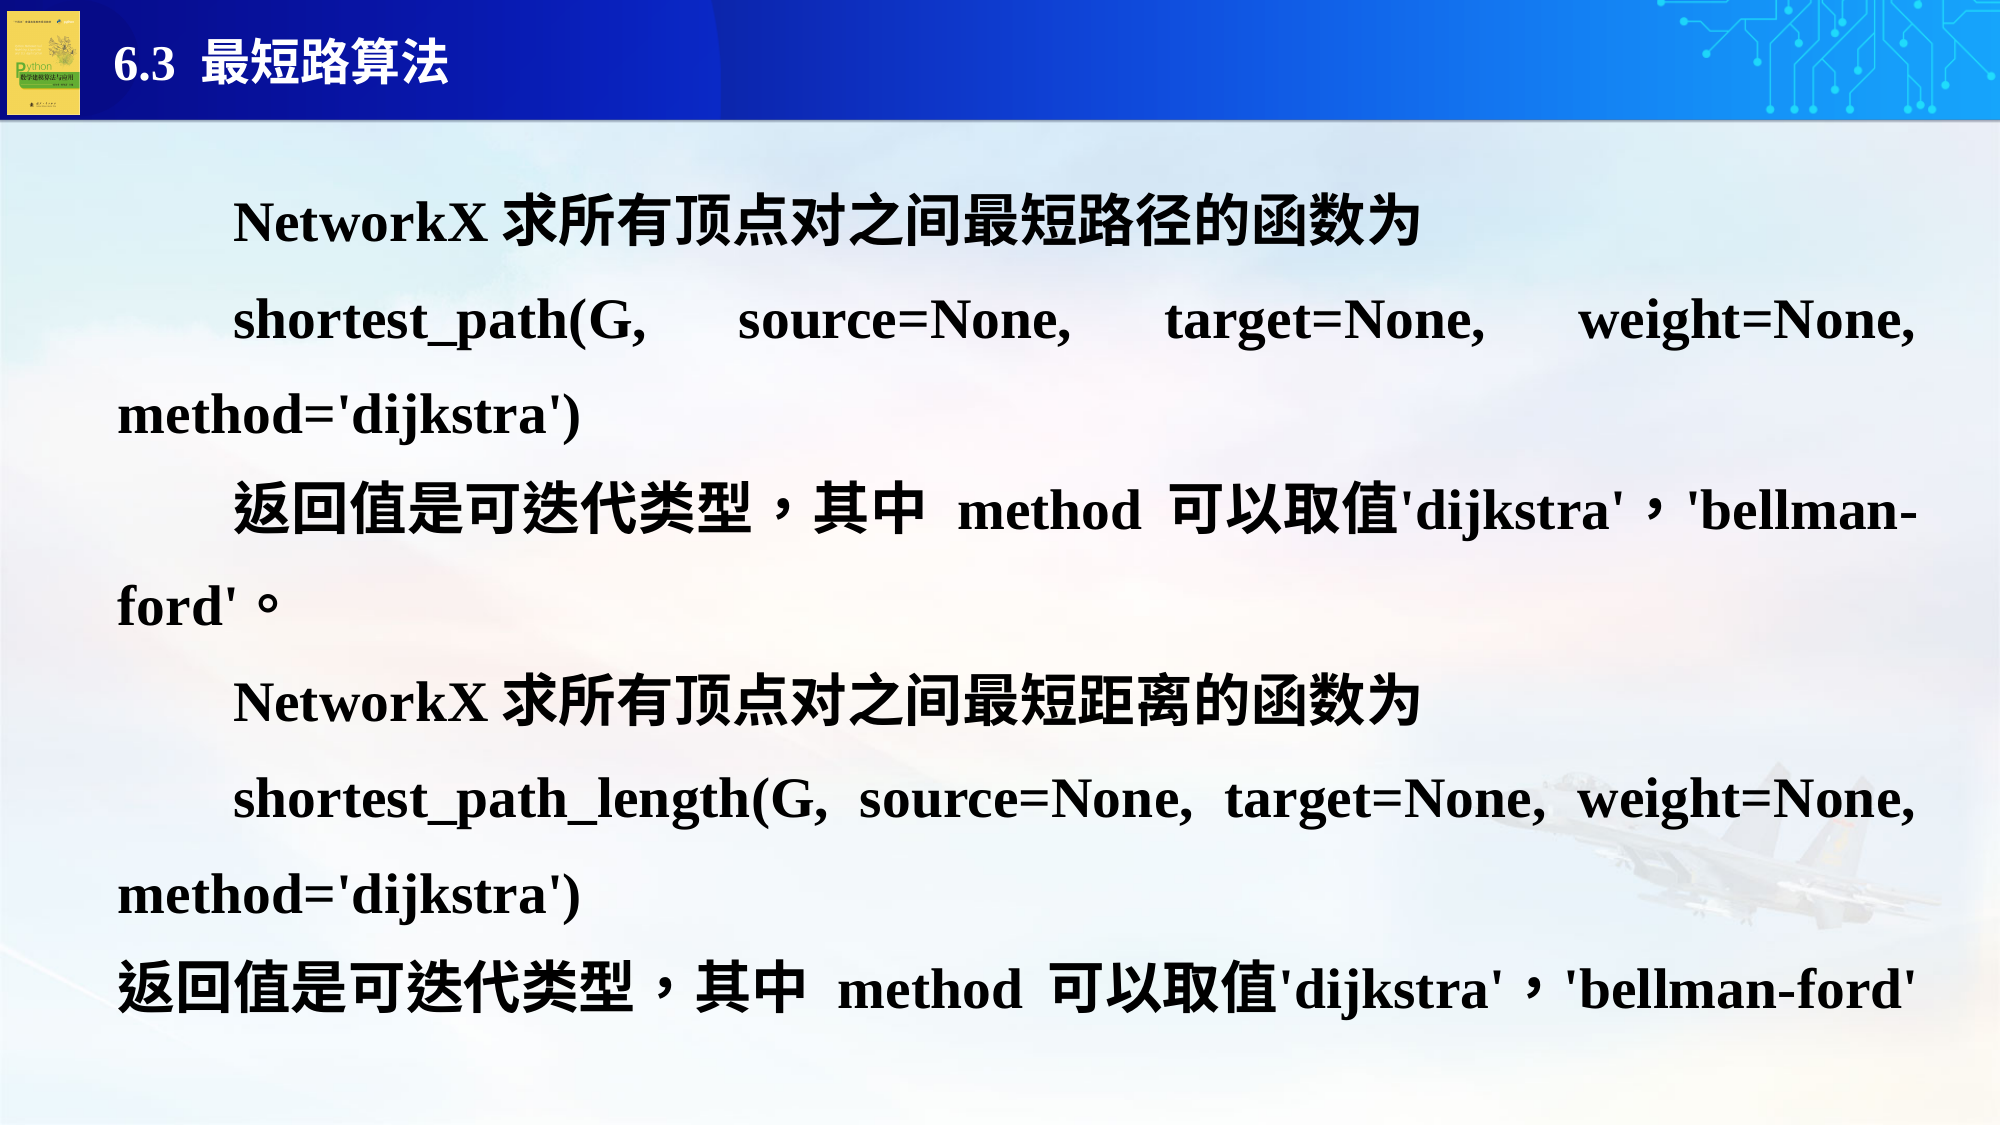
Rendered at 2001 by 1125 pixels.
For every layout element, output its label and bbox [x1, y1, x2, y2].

picture [0, 0, 2000, 1125]
text_box [117, 173, 1918, 1039]
